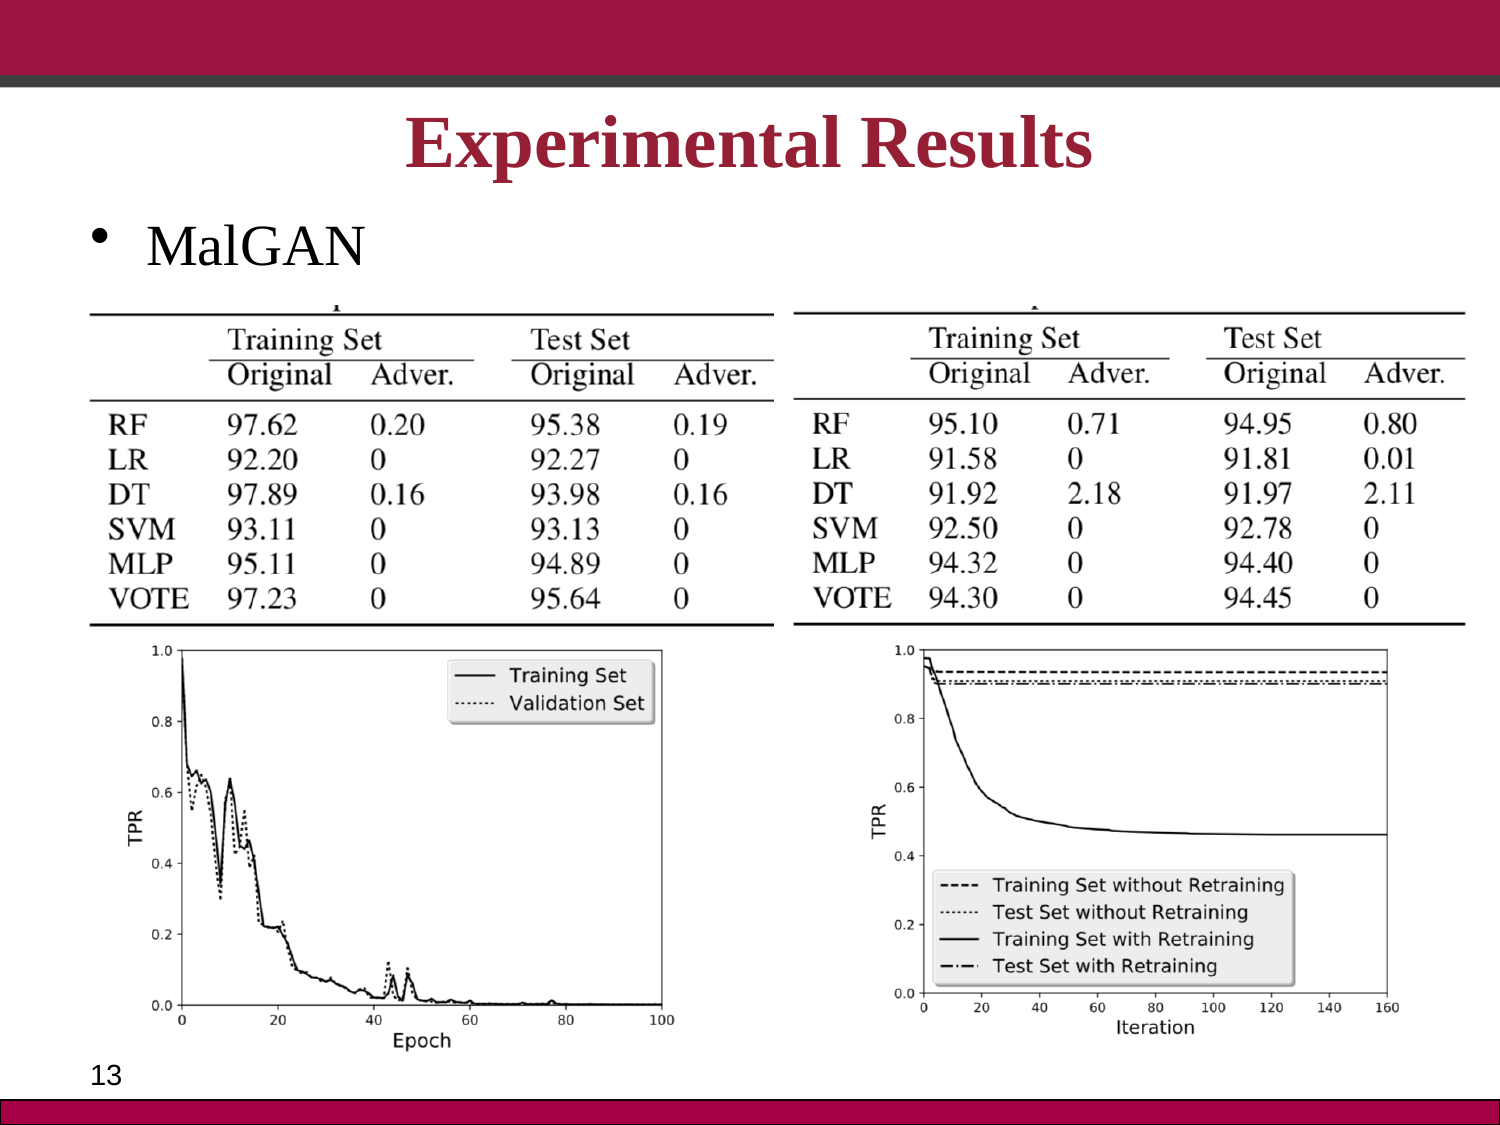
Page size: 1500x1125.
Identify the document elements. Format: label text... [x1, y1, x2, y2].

title Experimental Results [74, 87, 1426, 188]
slide_number 13 [74, 1048, 251, 1102]
picture [37, 305, 1488, 1058]
list MalGAN [74, 199, 1426, 288]
